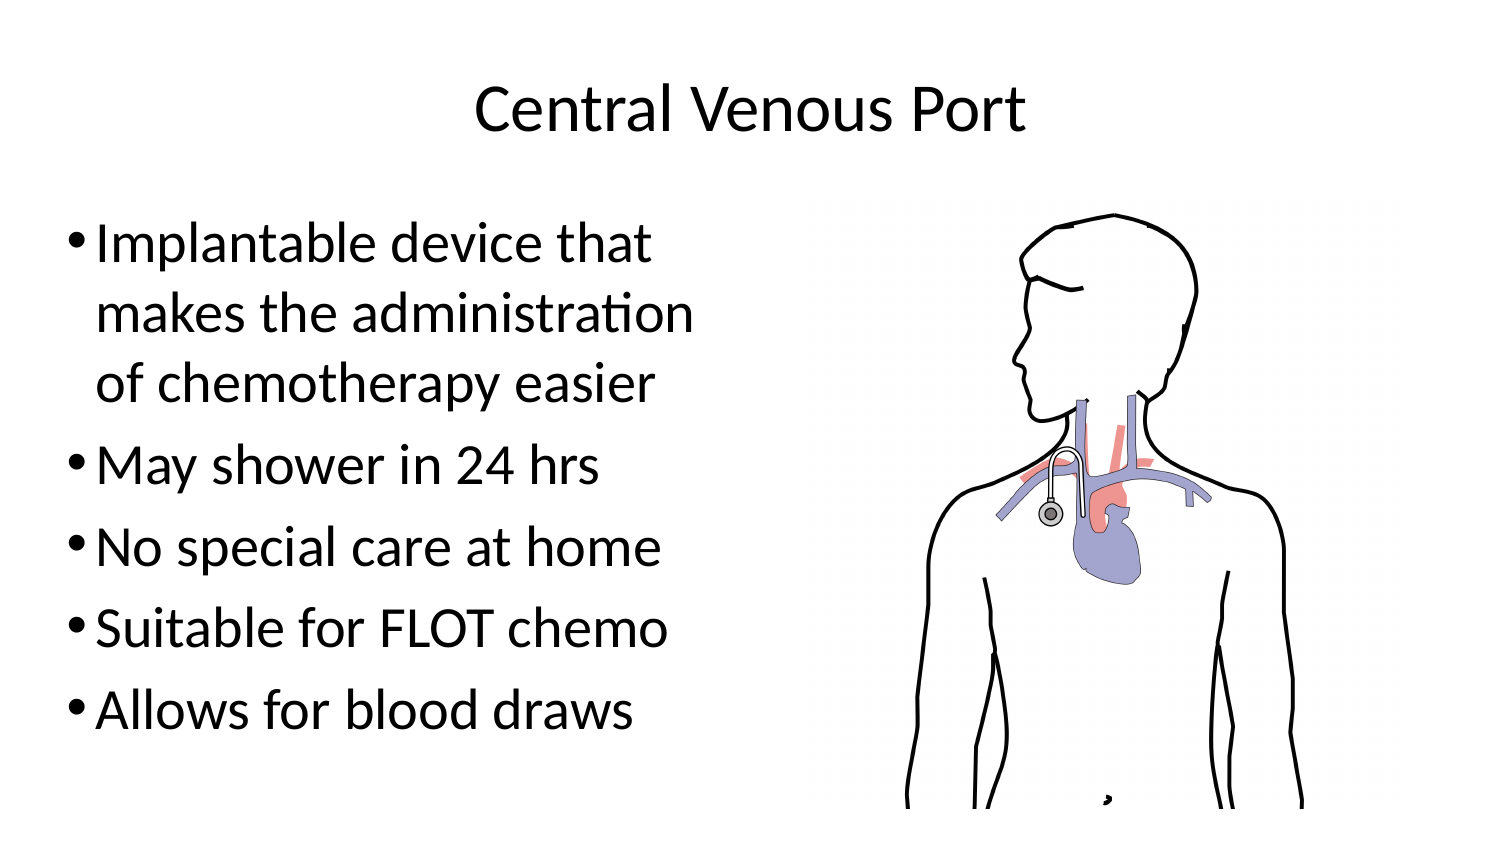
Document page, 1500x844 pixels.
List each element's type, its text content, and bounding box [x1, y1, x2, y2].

title Central Venous Port [51, 33, 1451, 175]
picture [806, 195, 1403, 809]
list Implantable device that makes the administration of chemotherapy easier May shower in 24 hrs No special care at home Suitable for FLOT chemo Allows for blood draws [51, 196, 738, 810]
